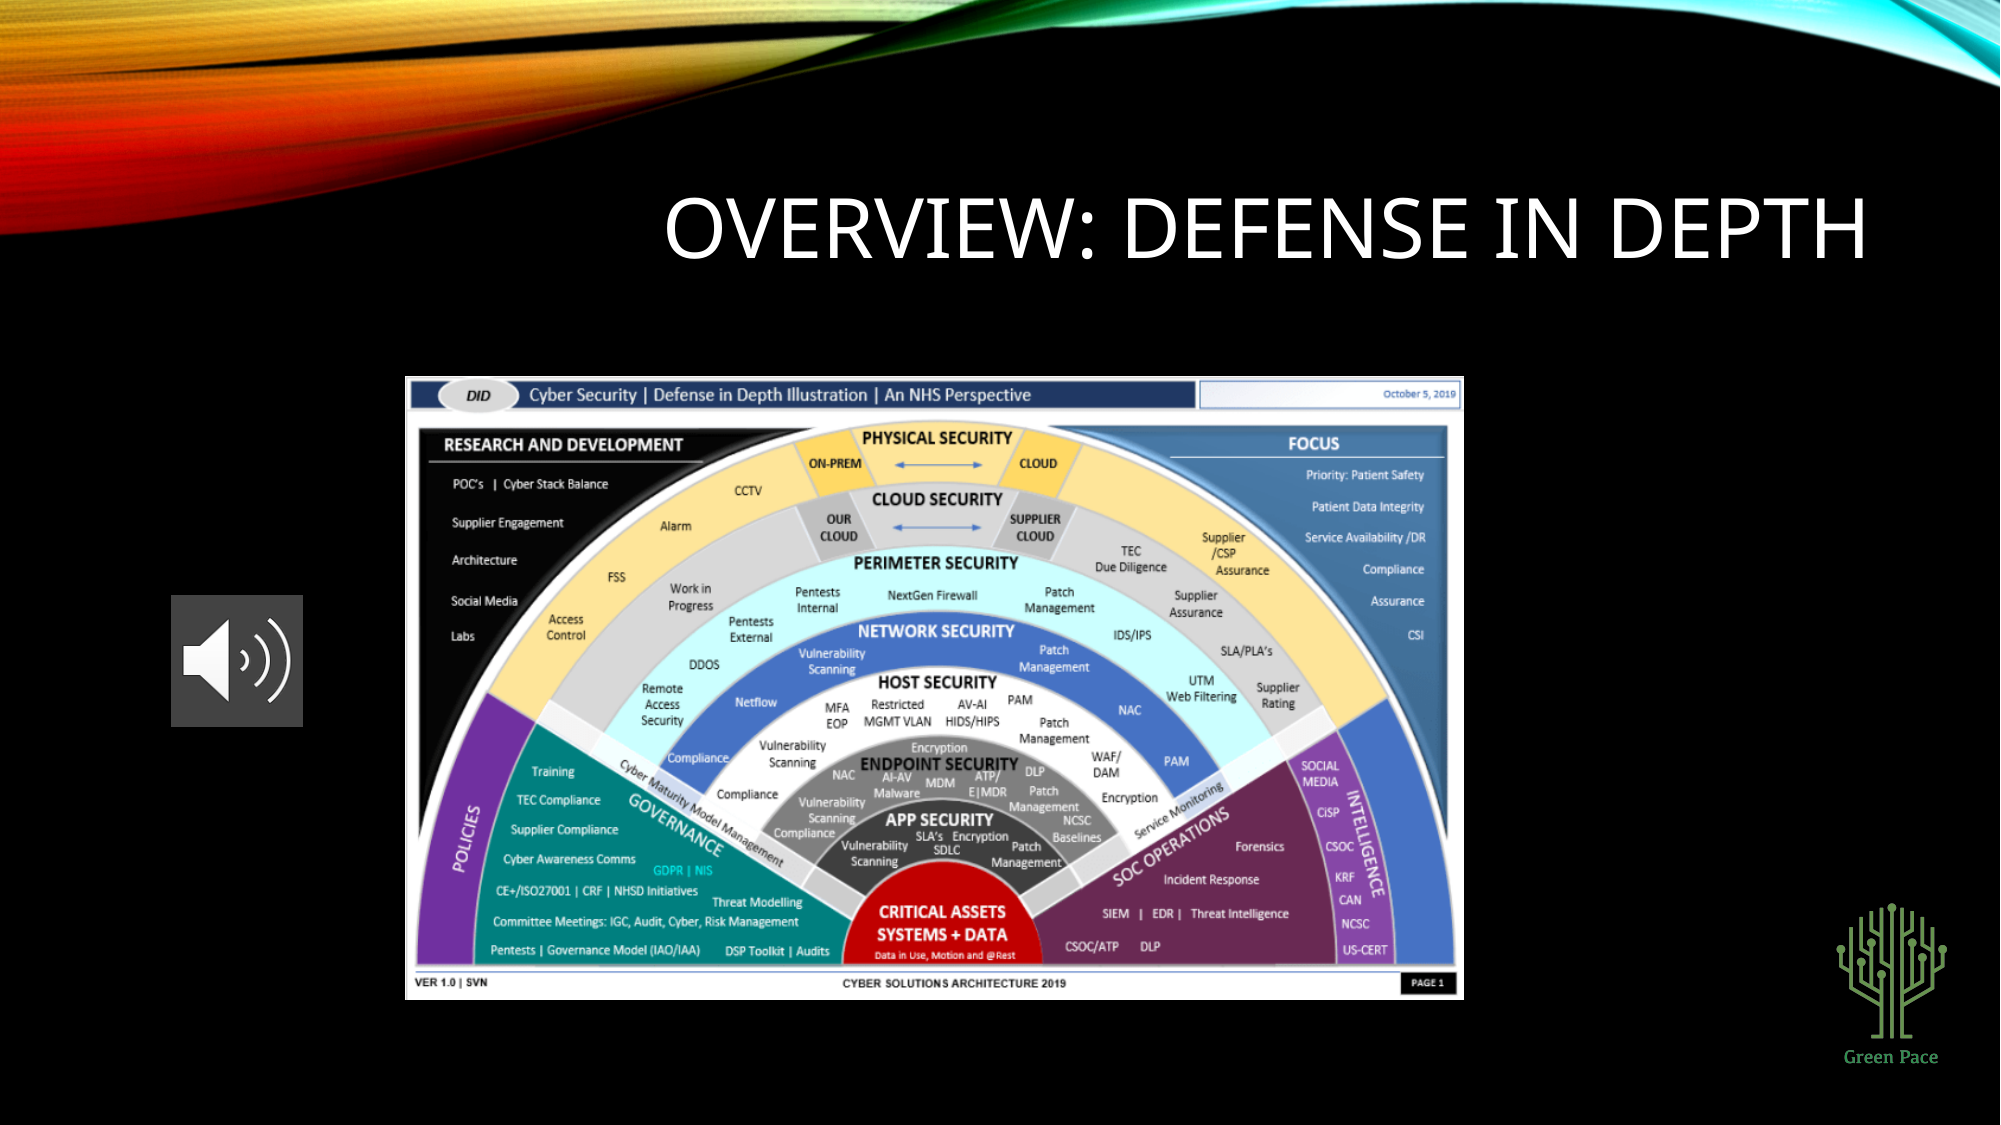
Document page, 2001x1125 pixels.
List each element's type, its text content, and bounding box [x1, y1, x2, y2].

picture [170, 593, 304, 728]
picture [1817, 892, 1964, 1082]
picture [405, 376, 1465, 1000]
title OVERVIEW: DEFENSE IN DEPTH [474, 125, 1888, 338]
picture [0, 0, 2000, 237]
